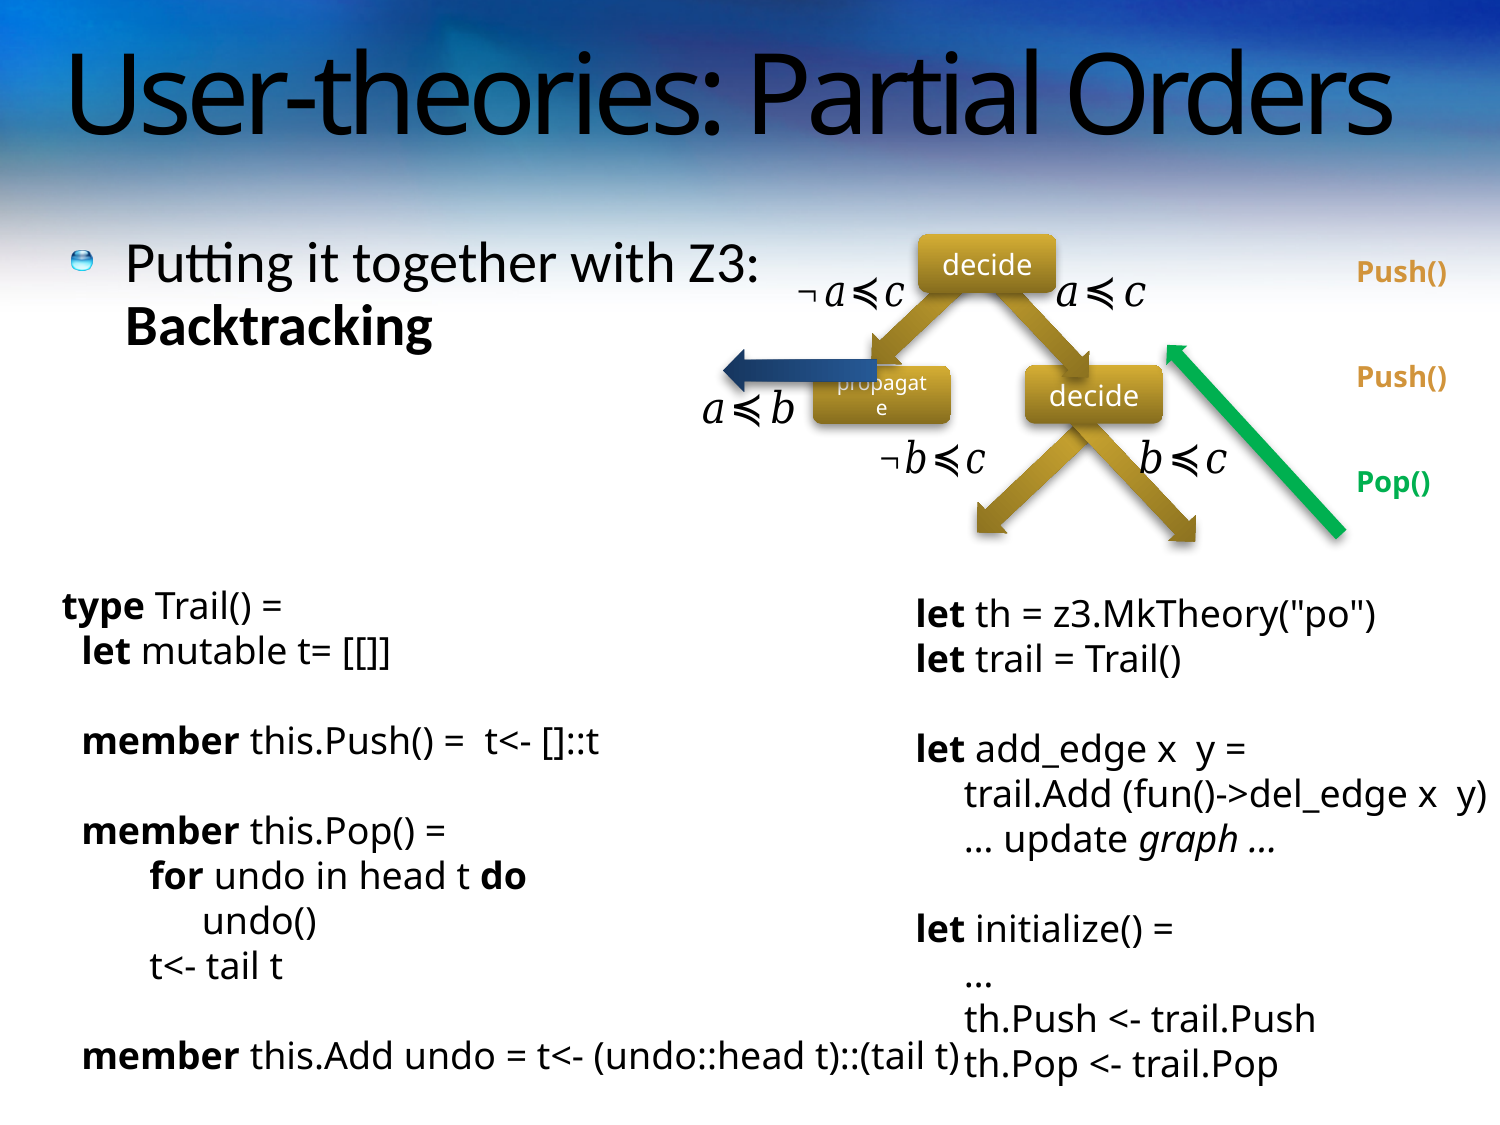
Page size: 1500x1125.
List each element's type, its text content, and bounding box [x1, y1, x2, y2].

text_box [701, 224, 1463, 569]
title User-theories: Partial Orders [62, 37, 1438, 161]
text_box type Trail() = let mutable t= [[]] member this.Push() = t<- []::t member this.Pop() = for undo in head t do undo() t<- tail t member this.Add undo = t<- (undo::head t)::(tail t) [37, 574, 975, 1085]
list Putting it together with Z3: Backtracking [62, 231, 696, 359]
picture [0, 0, 1500, 1125]
